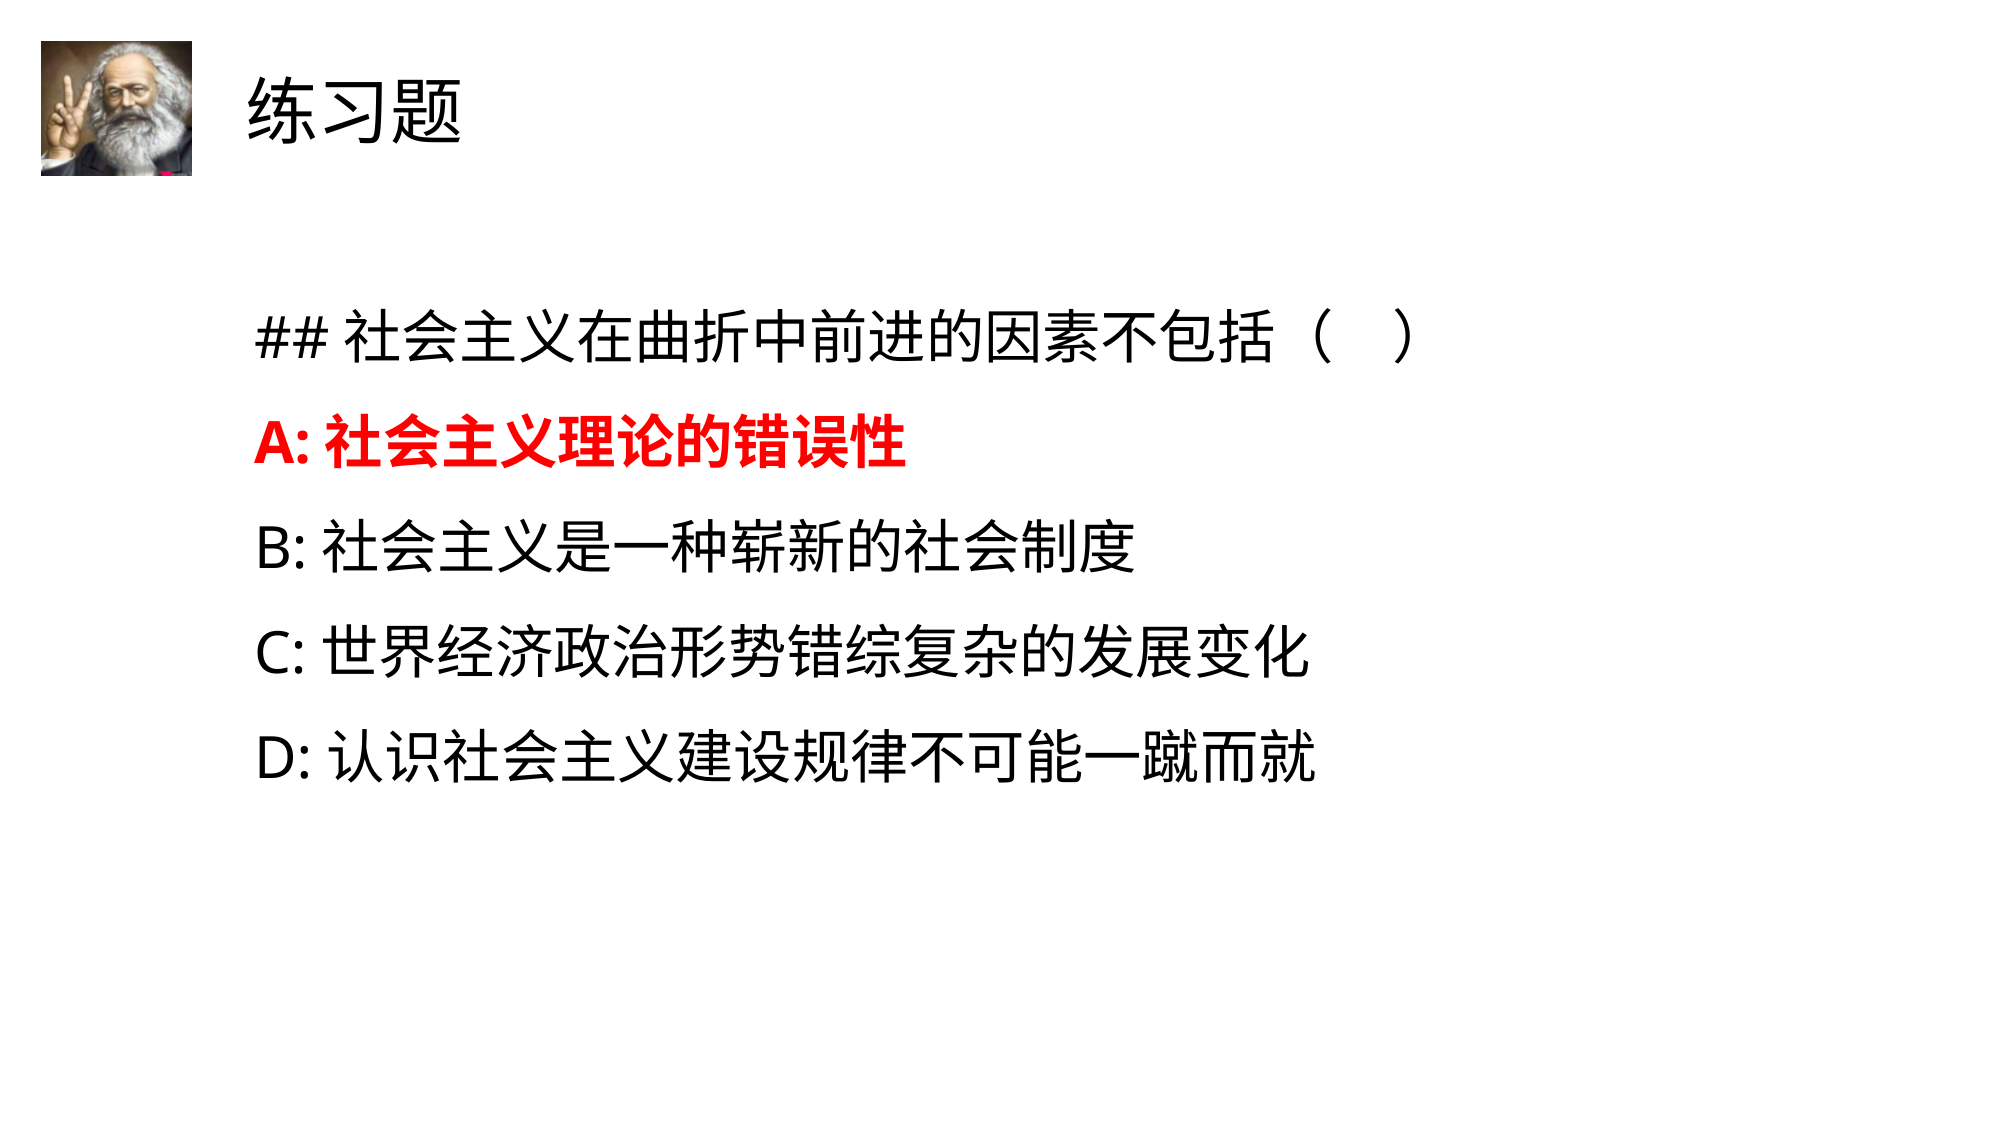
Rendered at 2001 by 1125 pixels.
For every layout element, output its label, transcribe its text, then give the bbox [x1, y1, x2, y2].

picture [41, 41, 192, 176]
text_box ##社会主义在曲折中前进的因素不包括（ ） A:社会主义理论的错误性 B:社会主义是一种崭新的社会制度 C:世界经济政治形势错综复杂的发展变化 D:认识社会主义建设规律不可能一蹴而就 [239, 258, 1761, 798]
